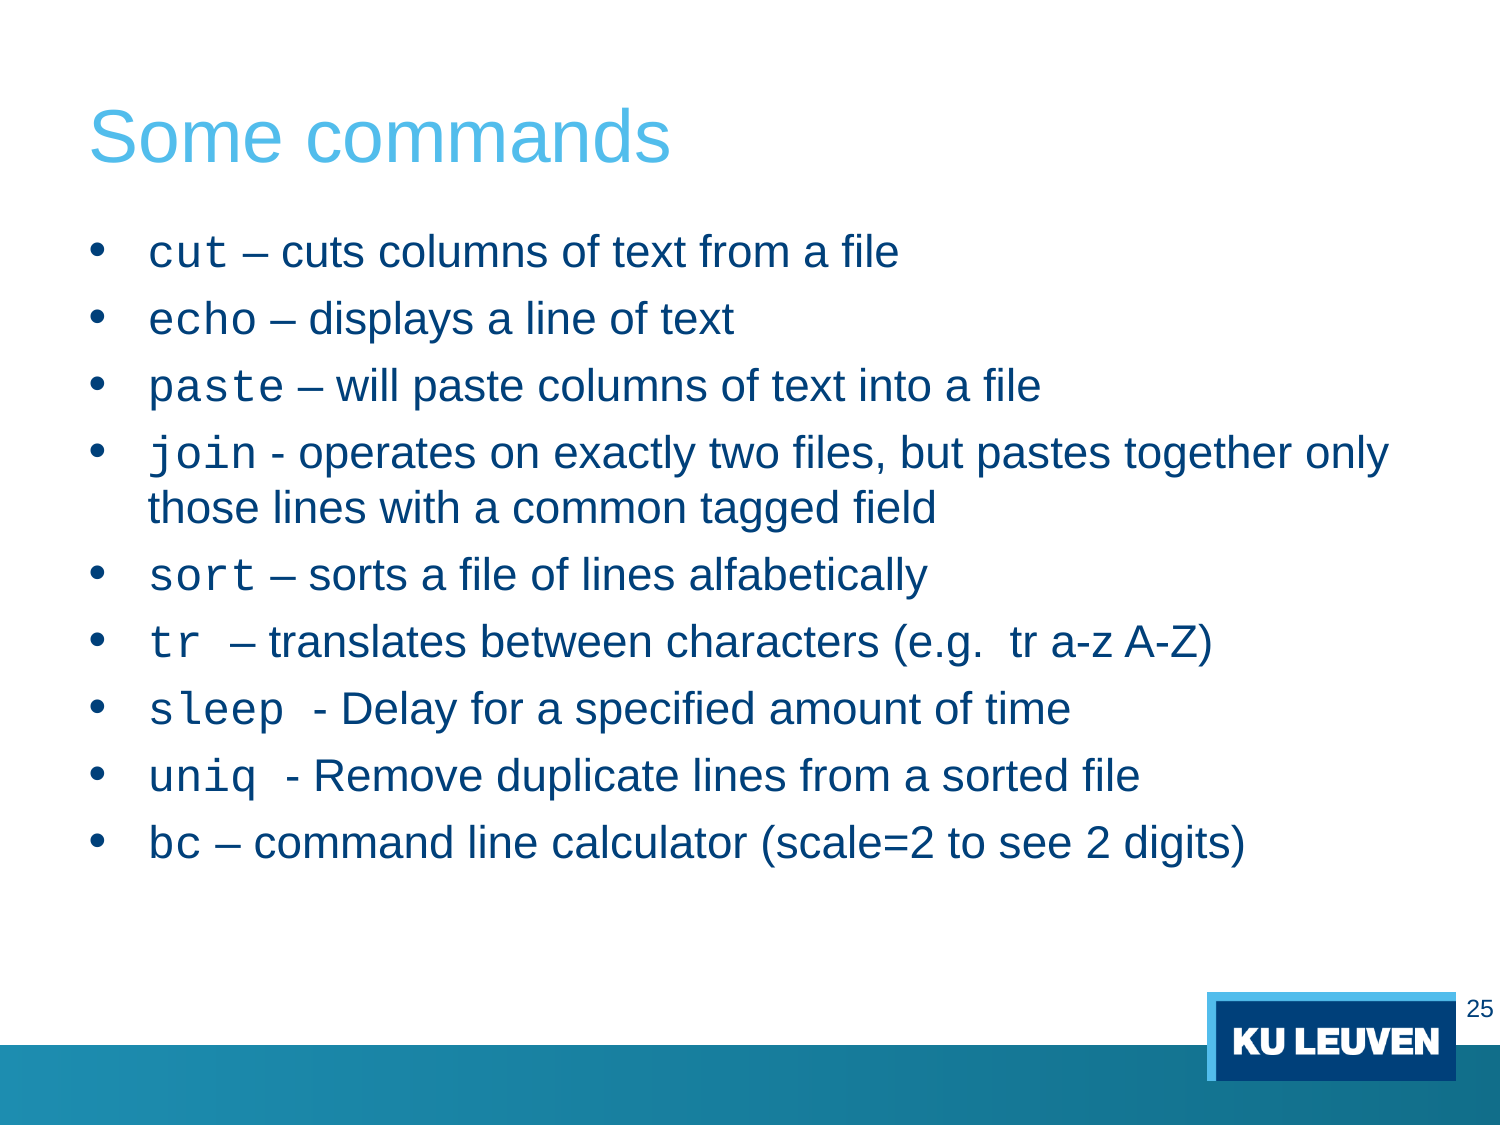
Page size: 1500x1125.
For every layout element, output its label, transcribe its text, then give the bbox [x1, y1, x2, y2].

picture [1207, 992, 1456, 1081]
slide_number 25 [1340, 992, 1495, 1040]
title Some commands [88, 29, 1456, 178]
list cut – cuts columns of text from a file echo – displays a line of text paste – will paste columns of text into a file join - operates on exactly two files, but pastes together only those lines with a common tagged field sort – sorts a file of lines alfabetically tr – translates between characters (e.g. tr a-z A-Z) sleep - Delay for a specified amount of time uniq - Remove duplicate lines from a sorted file bc – command line calculator (scale=2 to see 2 digits) [88, 221, 1456, 948]
